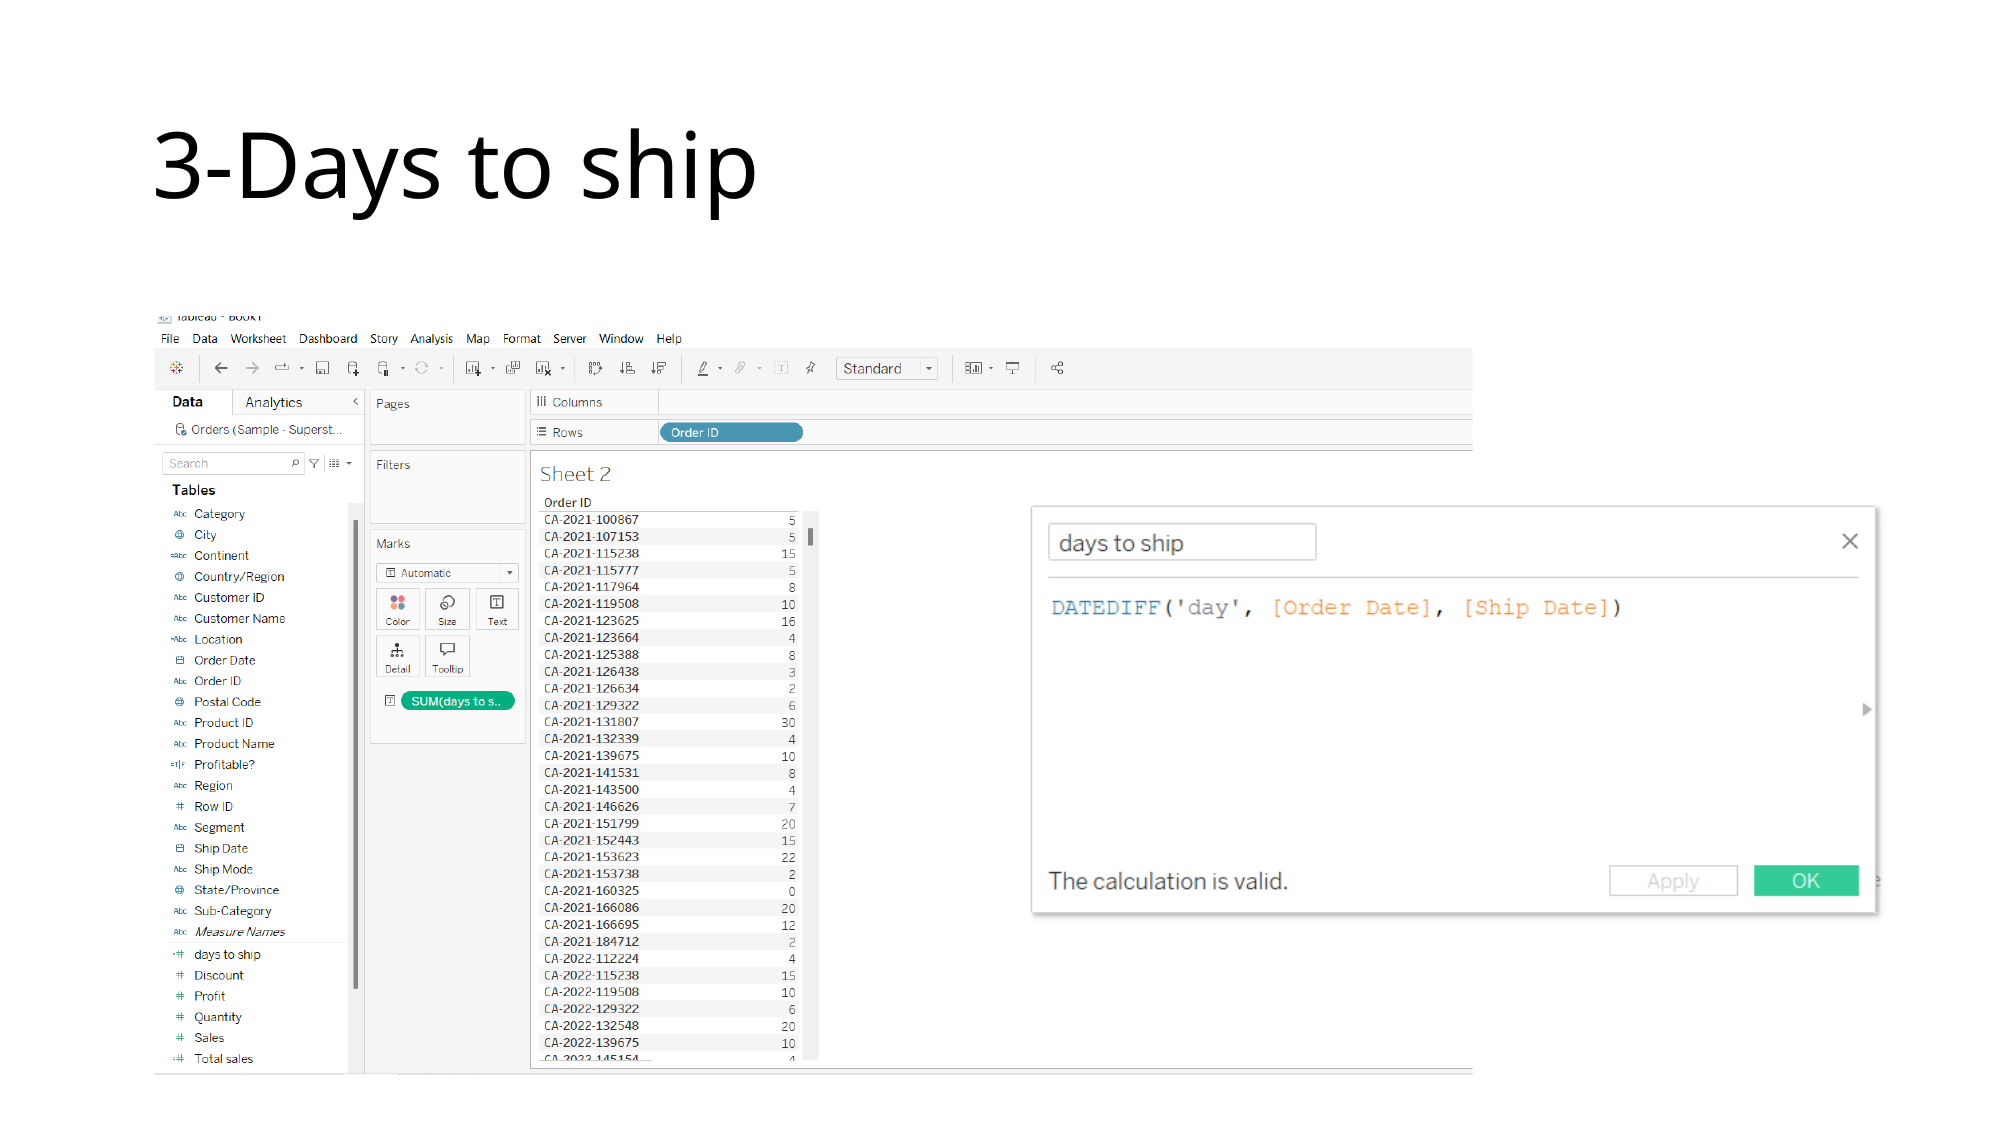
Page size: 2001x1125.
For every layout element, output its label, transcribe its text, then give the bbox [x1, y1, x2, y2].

picture [154, 316, 1473, 1075]
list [908, 483, 1966, 953]
title 3-Days to ship [137, 59, 1863, 278]
